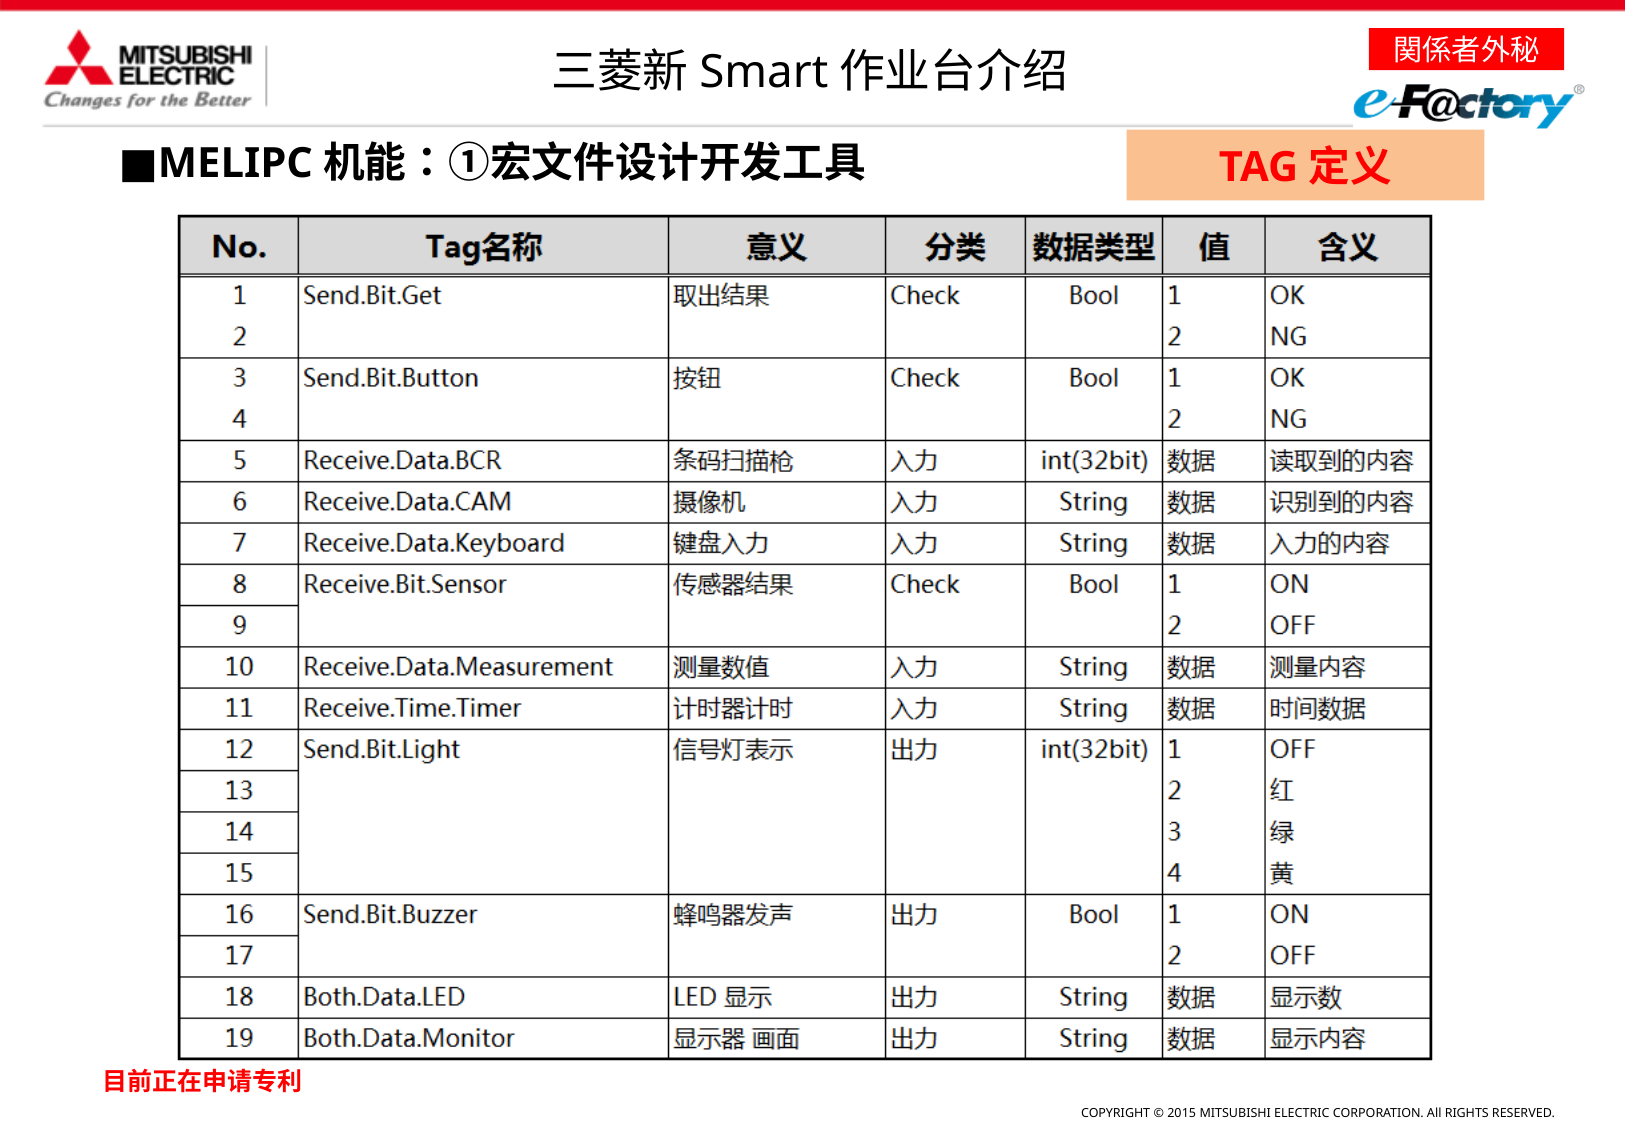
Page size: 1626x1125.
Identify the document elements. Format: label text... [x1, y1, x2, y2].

text_box 三菱新Smart作业台介绍 [372, 34, 1247, 105]
picture [0, 0, 1625, 1125]
text_box ■MELIPC机能：①宏文件设计开发工具 [102, 123, 1027, 198]
text_box TAG定义 [1124, 127, 1487, 202]
text_box 目前正在申请专利 [87, 1058, 452, 1104]
